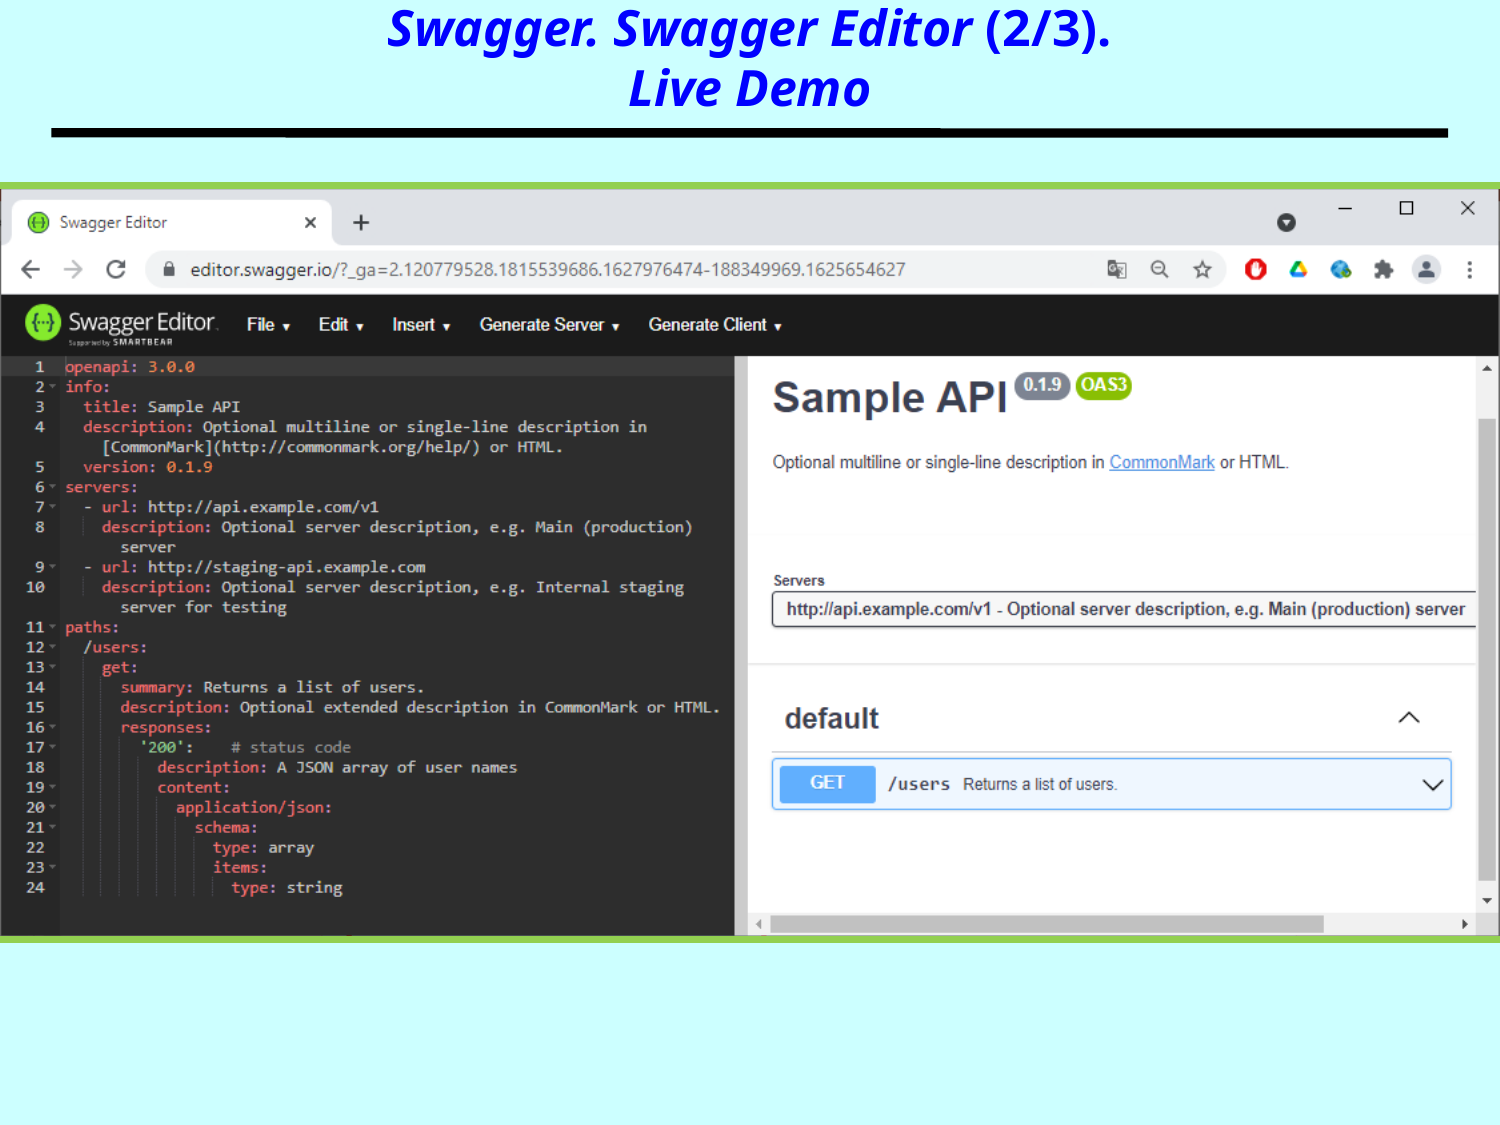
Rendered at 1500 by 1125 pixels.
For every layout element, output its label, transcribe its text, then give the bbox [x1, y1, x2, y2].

text_box Swagger. Swagger Editor (2/3). Live Demo [0, 0, 1500, 114]
picture [0, 188, 1500, 937]
